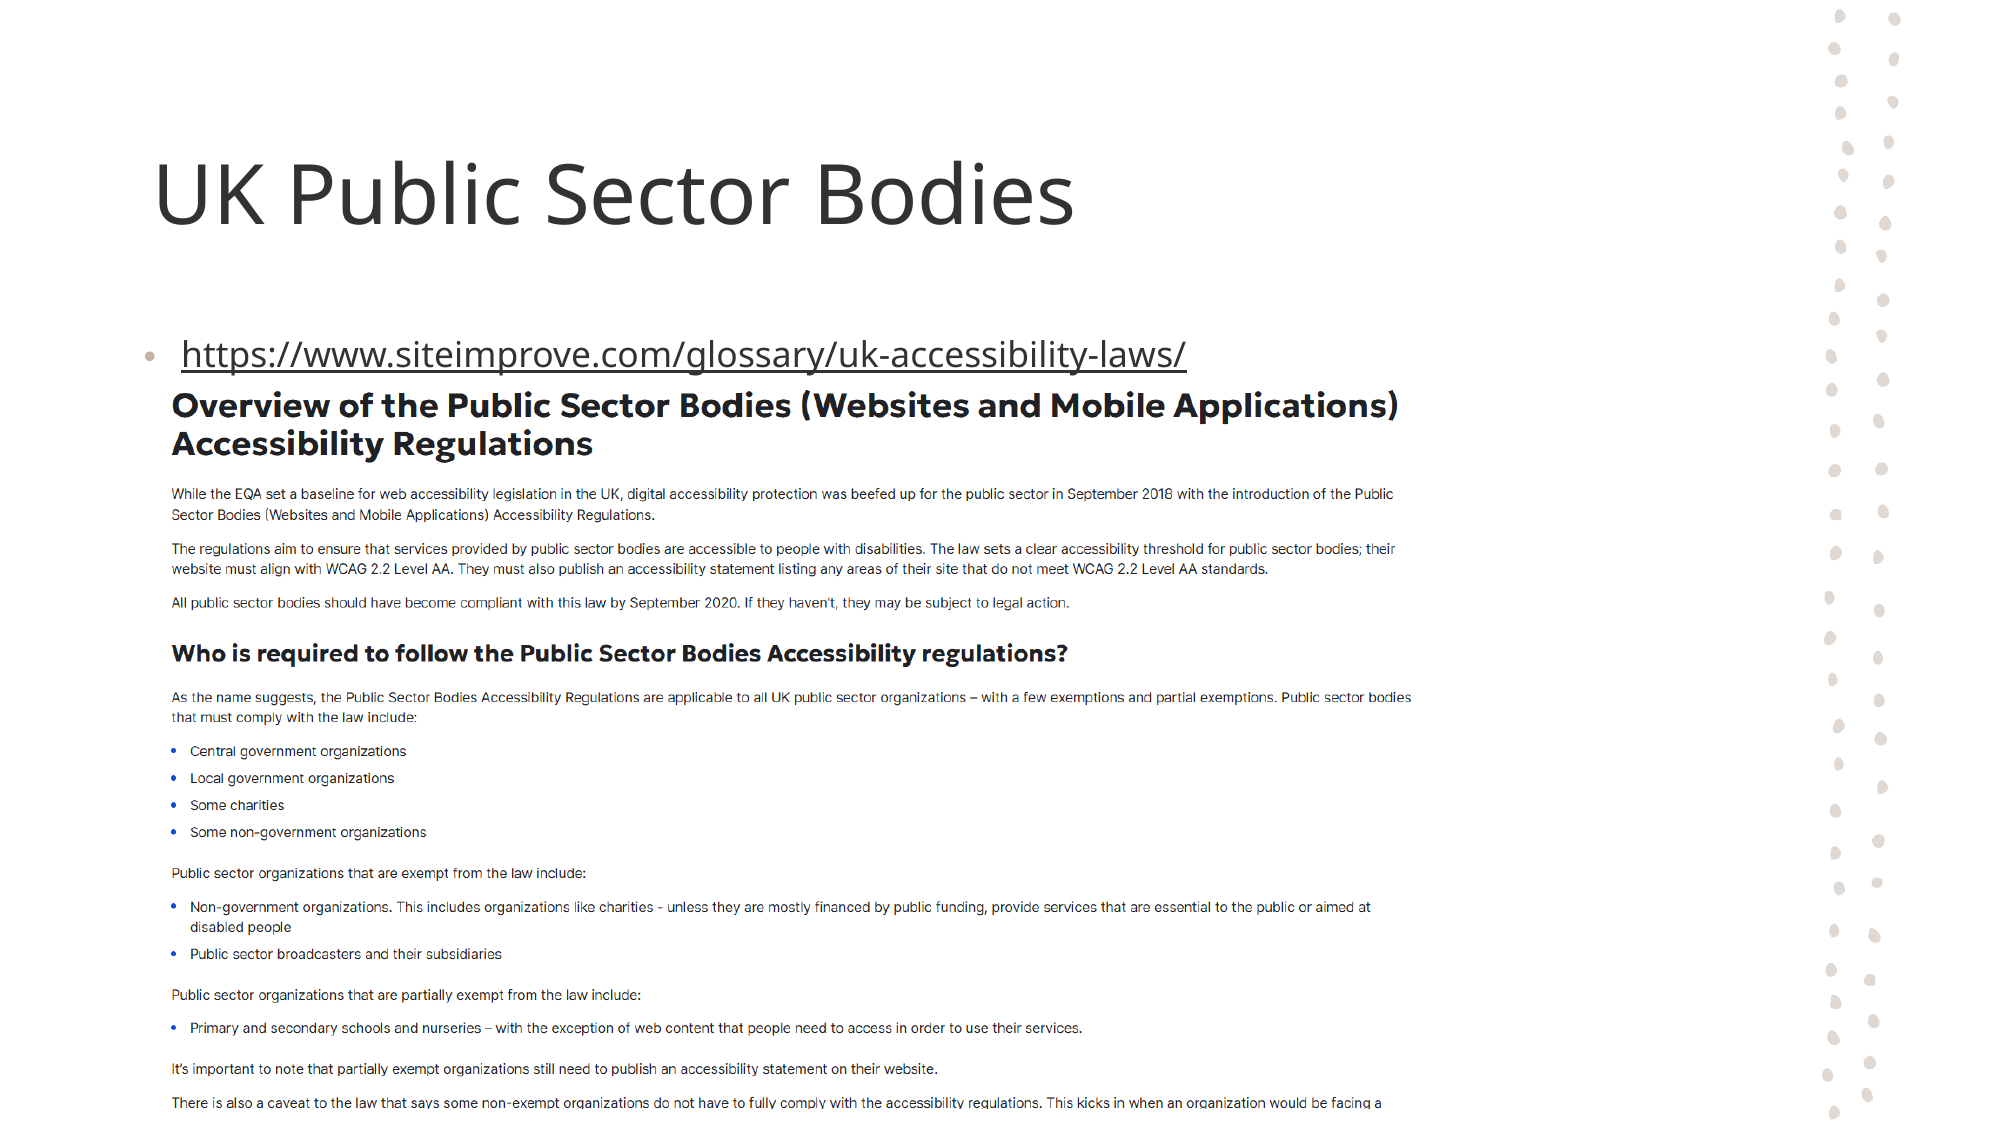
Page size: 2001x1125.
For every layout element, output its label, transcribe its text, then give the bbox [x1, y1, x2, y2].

title UK Public Sector Bodies [138, 82, 1763, 300]
picture [153, 387, 1453, 1109]
list https://www.siteimprove.com/glossary/uk-accessibility-laws/ [128, 299, 1682, 920]
